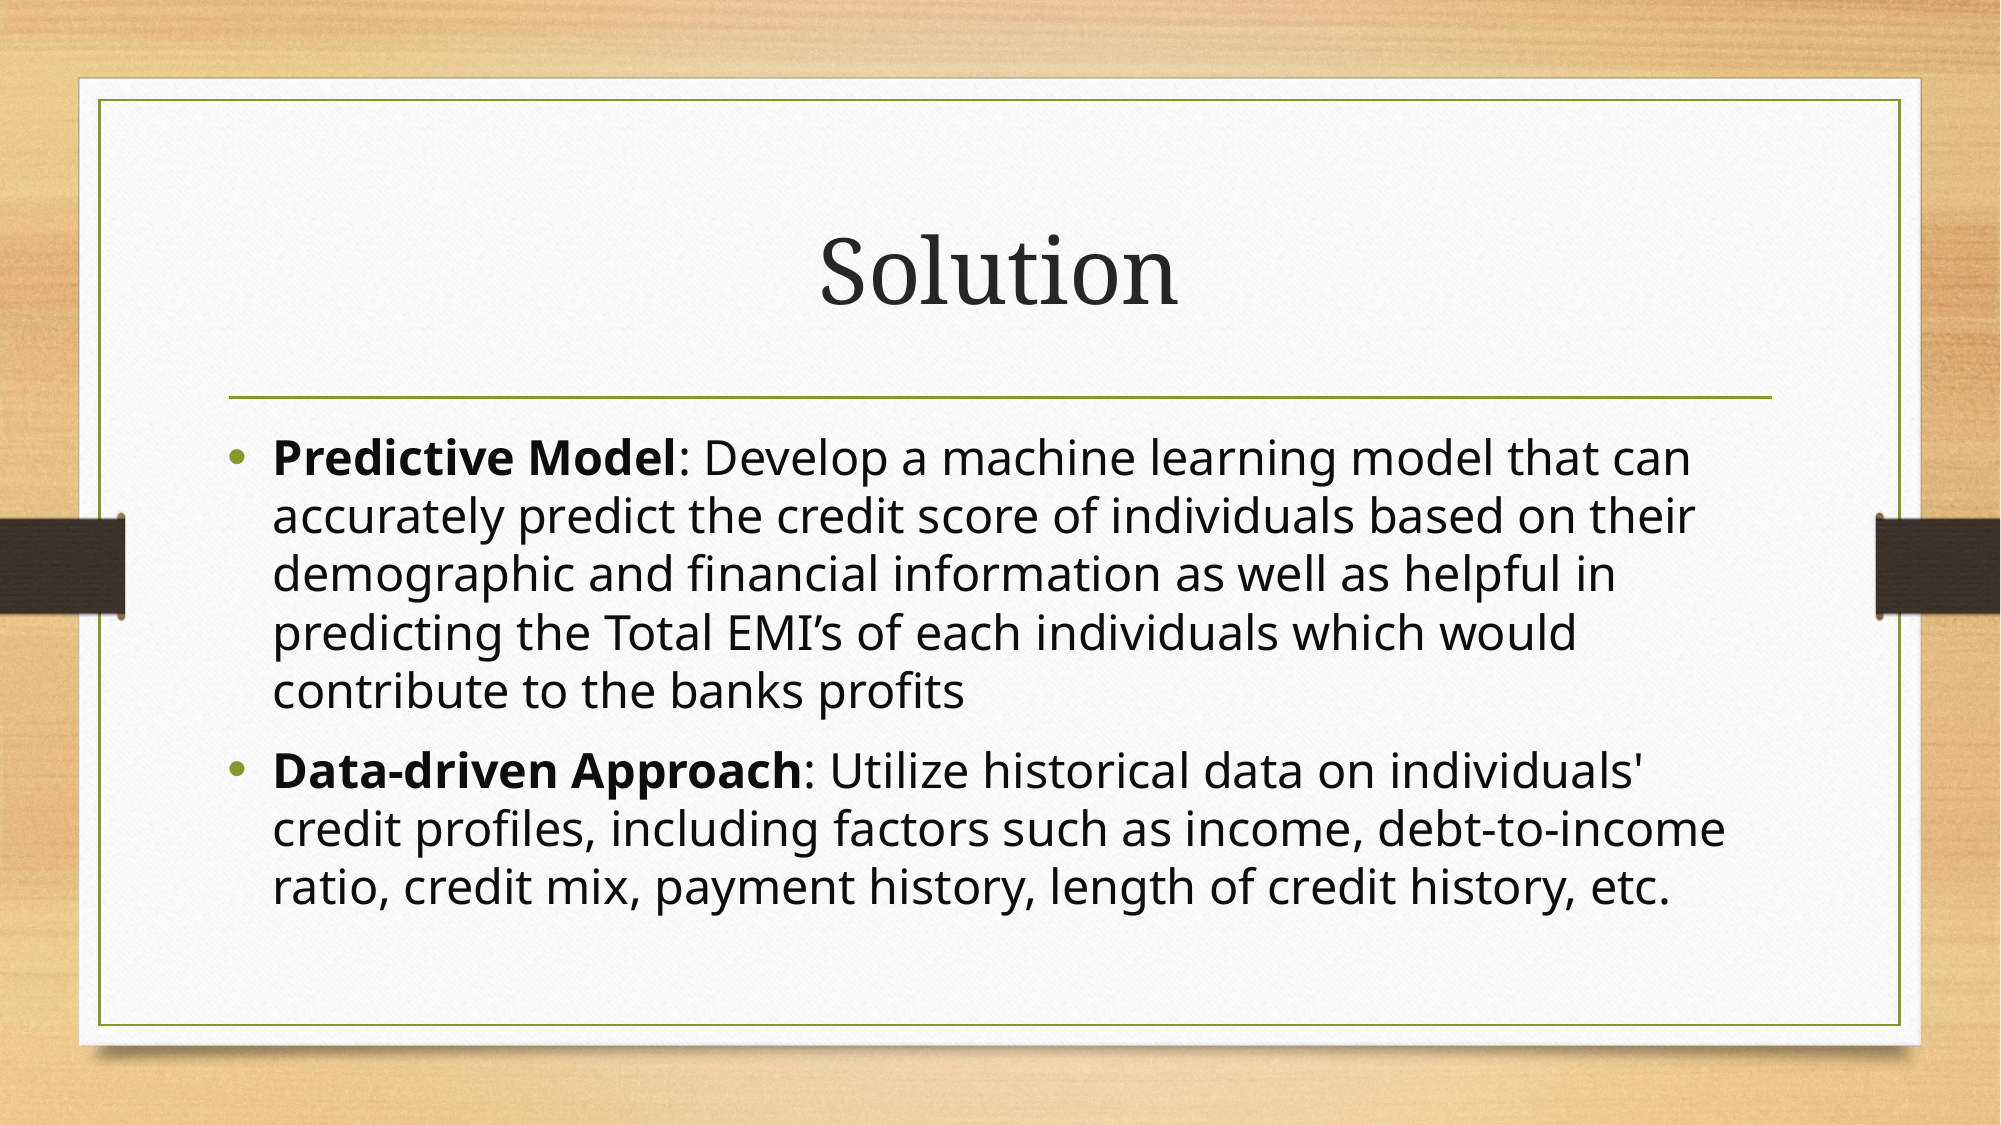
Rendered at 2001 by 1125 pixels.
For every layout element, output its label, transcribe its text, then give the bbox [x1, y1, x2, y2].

title Solution [212, 161, 1788, 375]
picture [0, 0, 2001, 1125]
list Predictive Model: Develop a machine learning model that can accurately predict the credit score of individuals based on their demographic and financial information as well as helpful in predicting the Total EMI’s of each individuals which would contribute to the banks profits Data-driven Approach: Utilize historical data on individuals' credit profiles, including factors such as income, debt-to-income ratio, credit mix, payment history, length of credit history, etc. [212, 419, 1788, 964]
